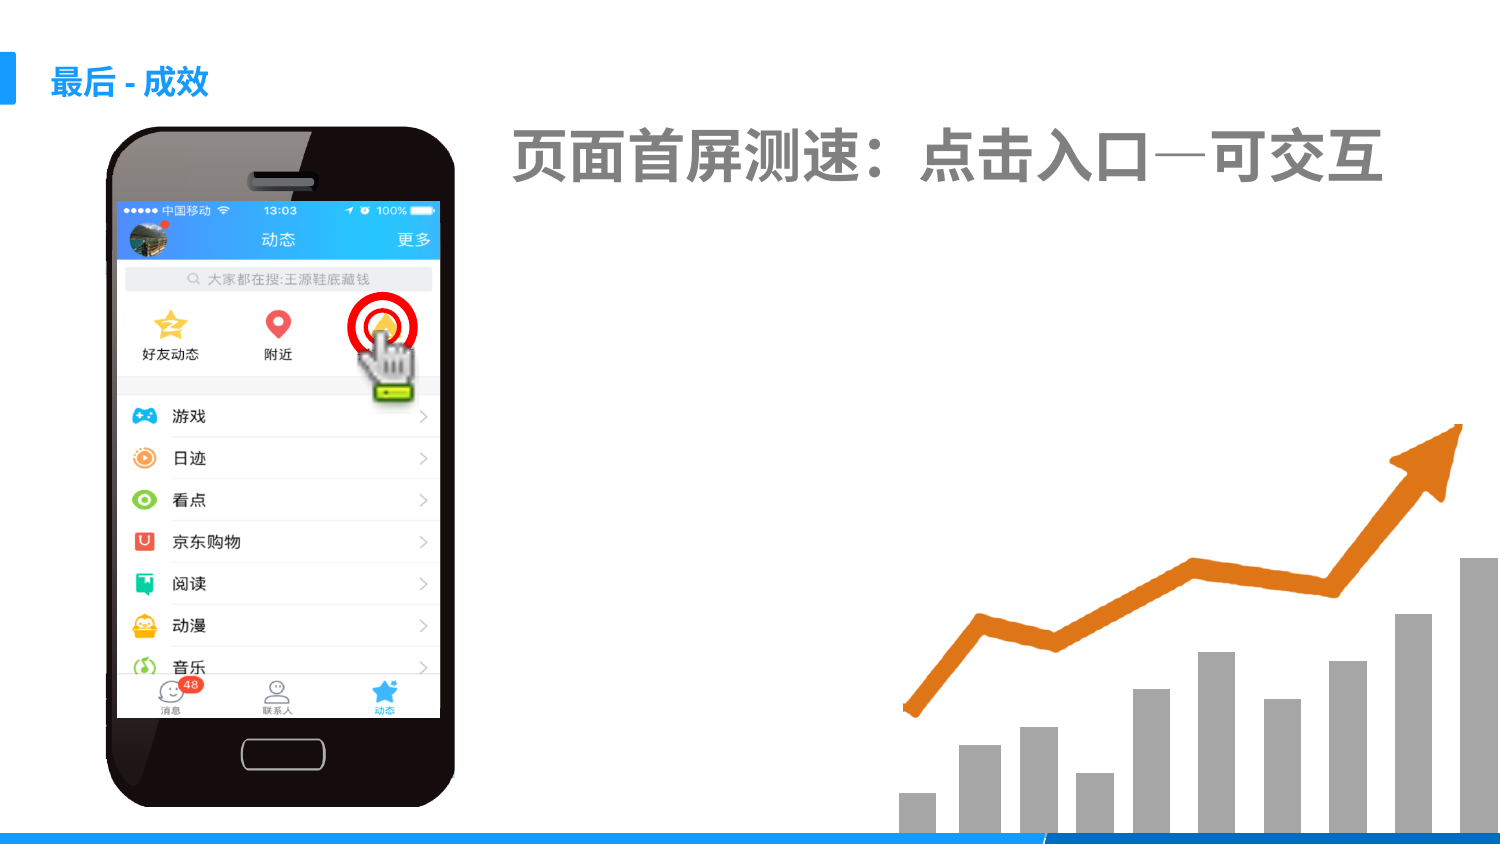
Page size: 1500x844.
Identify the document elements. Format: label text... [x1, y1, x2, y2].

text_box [0, 51, 503, 110]
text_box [346, 291, 418, 363]
picture [0, 424, 1500, 844]
text_box 页面首屏测速：点击入口—可交互 [496, 111, 1459, 197]
picture [105, 126, 455, 807]
